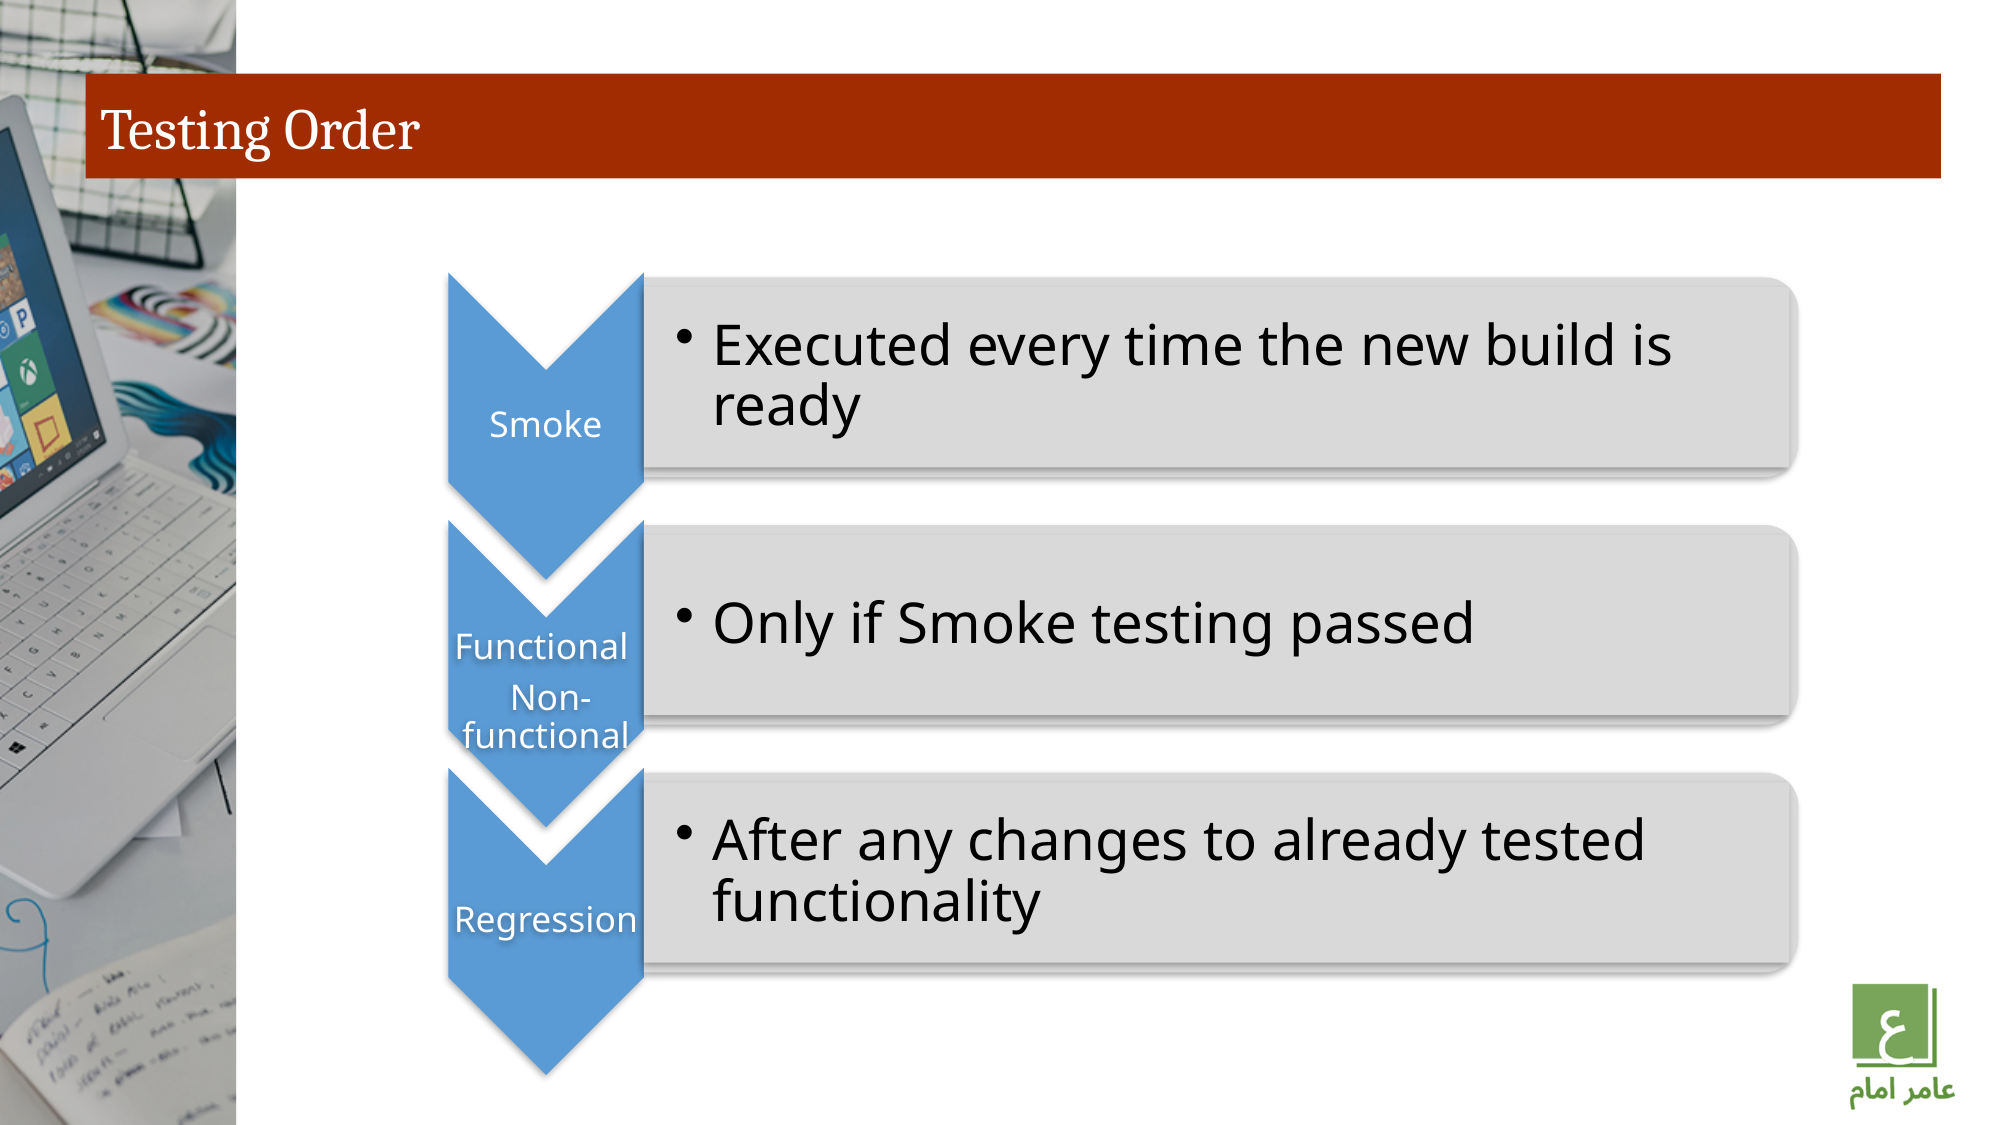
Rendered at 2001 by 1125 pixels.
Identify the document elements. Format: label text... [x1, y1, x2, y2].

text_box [448, 272, 644, 520]
title Testing Order [85, 73, 1941, 179]
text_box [643, 525, 1799, 725]
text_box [643, 772, 1799, 973]
picture [1819, 960, 1975, 1125]
picture [0, 0, 237, 1125]
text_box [643, 277, 1799, 478]
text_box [448, 520, 644, 767]
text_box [448, 767, 644, 1075]
